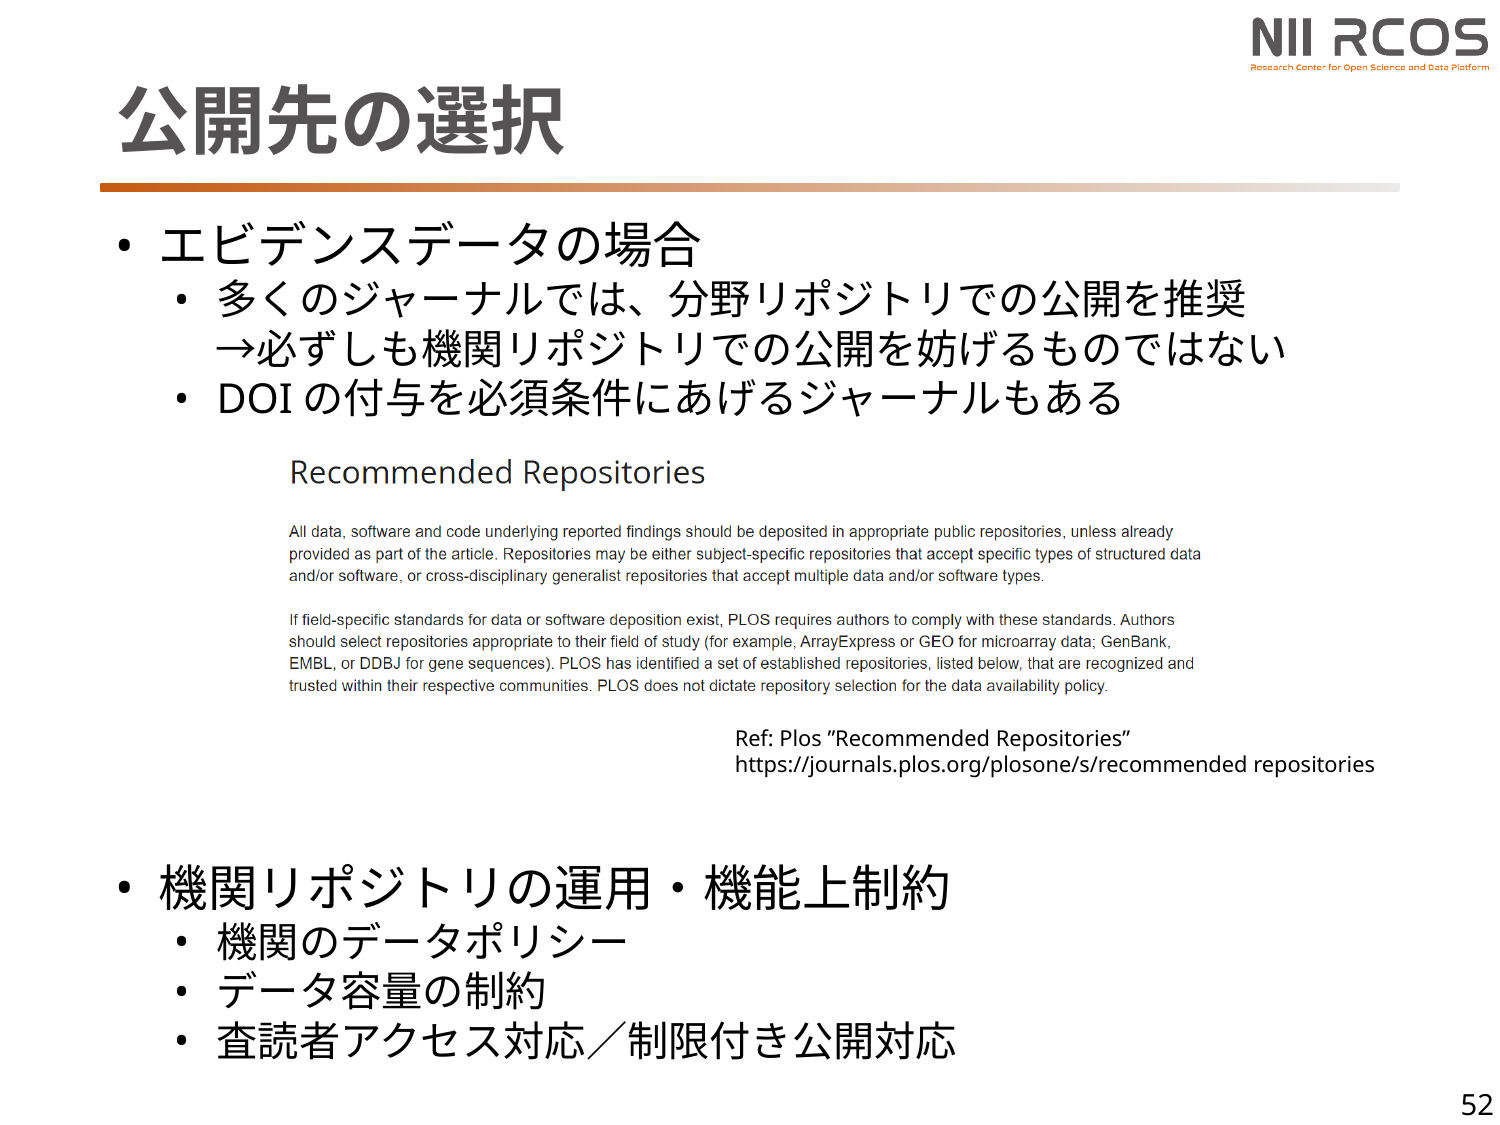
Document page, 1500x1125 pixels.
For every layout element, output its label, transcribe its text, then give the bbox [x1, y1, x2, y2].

text_box Ref: Plos ”Recommended Repositories” https://journals.plos.org/plosone/s/recommended repositories [719, 717, 1456, 785]
list エビデンスデータの場合 多くのジャーナルでは、分野リポジトリでの公開を推奨 →必ずしも機関リポジトリでの公開を妨げるものではない DOIの付与を必須条件にあげるジャーナルもある 機関リポジトリの運用・機能上制約 機関のデータポリシー データ容量の制約 査読者アクセス対応／制限付き公開対応 [100, 206, 1400, 1081]
slide_number 52 [1411, 1080, 1500, 1125]
picture [272, 441, 1228, 718]
title 公開先の選択 [100, 59, 1400, 178]
picture [1251, 17, 1489, 72]
